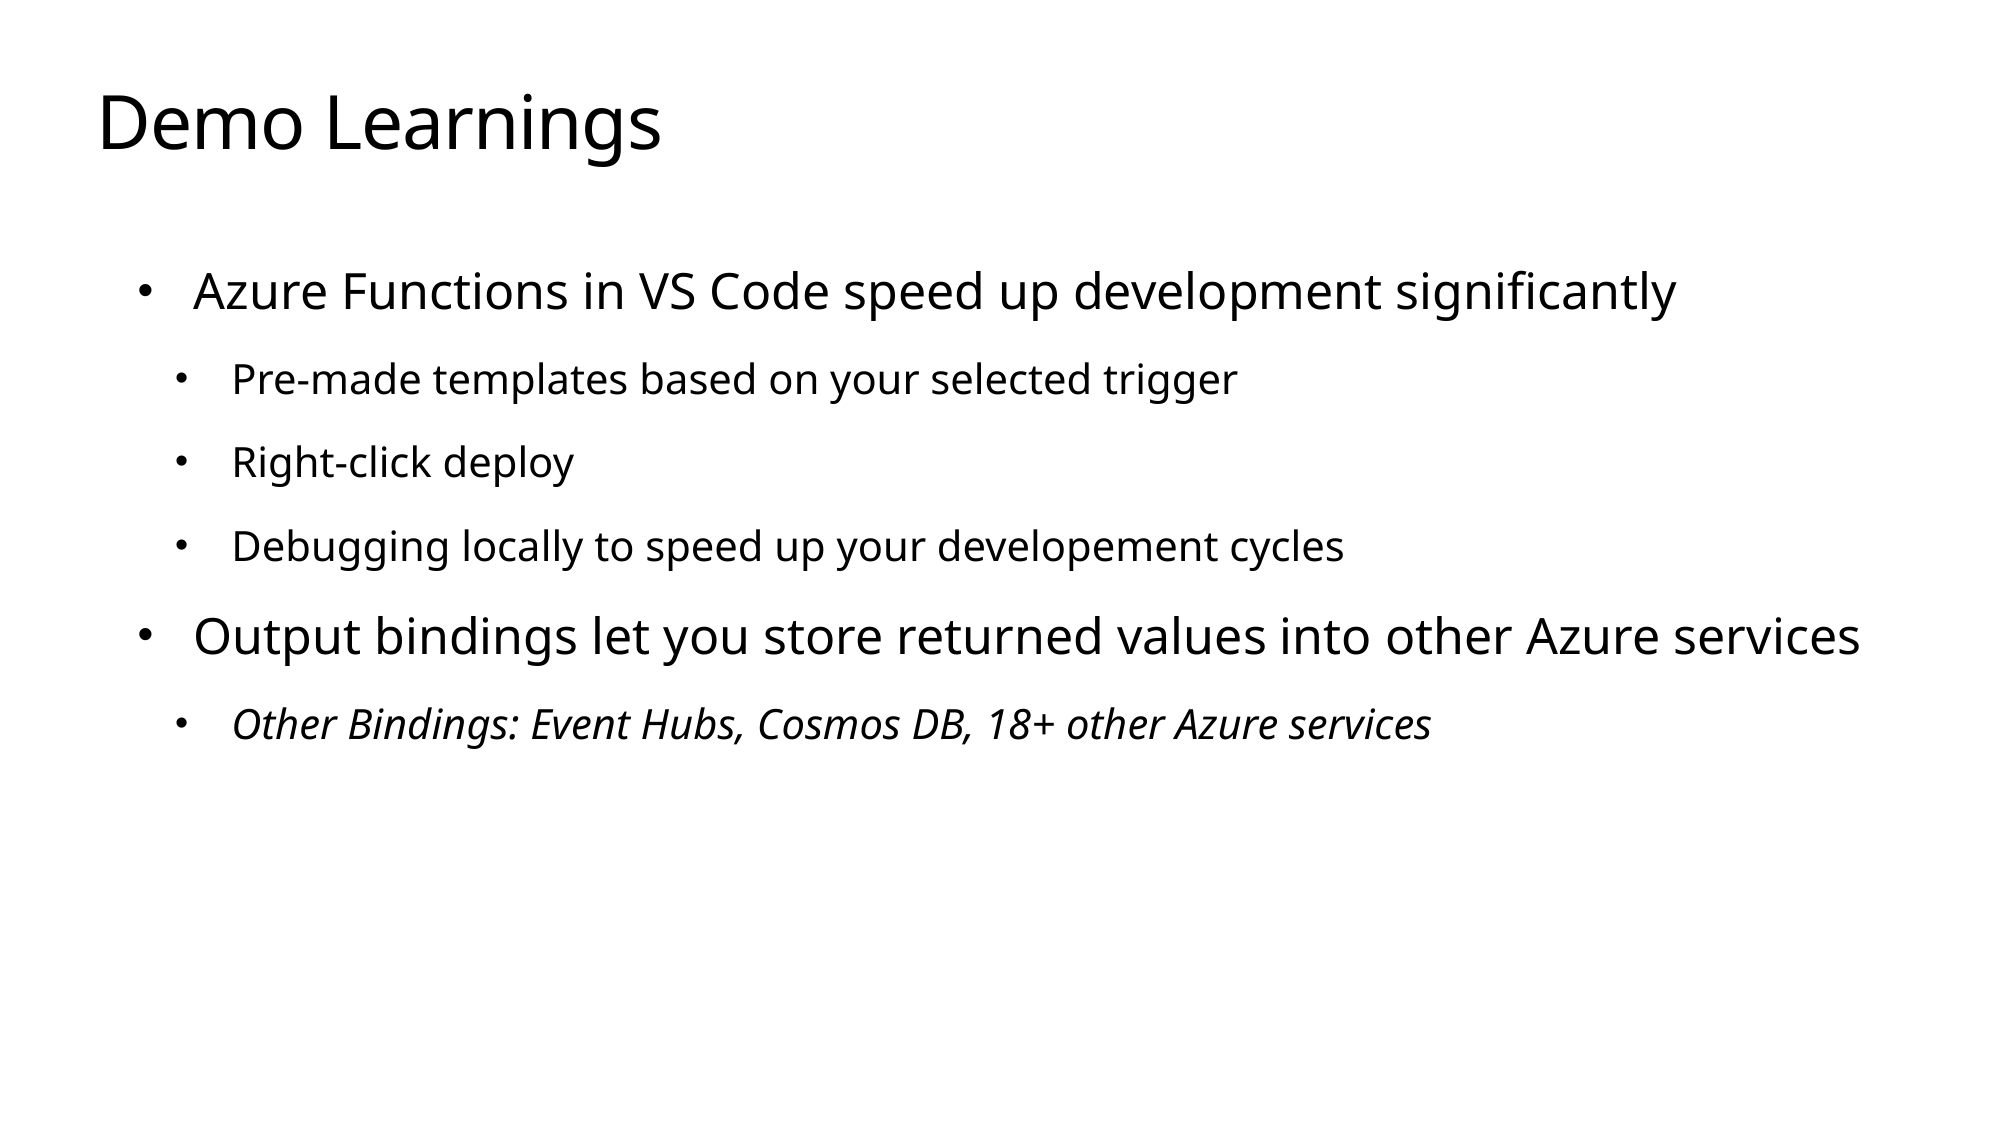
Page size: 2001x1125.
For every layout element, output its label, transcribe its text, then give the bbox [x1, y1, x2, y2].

title Demo Learnings [96, 75, 1904, 166]
text_box Azure Functions in VS Code speed up development significantly Pre-made templates based on your selected trigger Right-click deploy Debugging locally to speed up your developement cycles Output bindings let you store returned values into other Azure services Other Bindings: Event Hubs, Cosmos DB, 18+ other Azure services [100, 259, 2000, 843]
